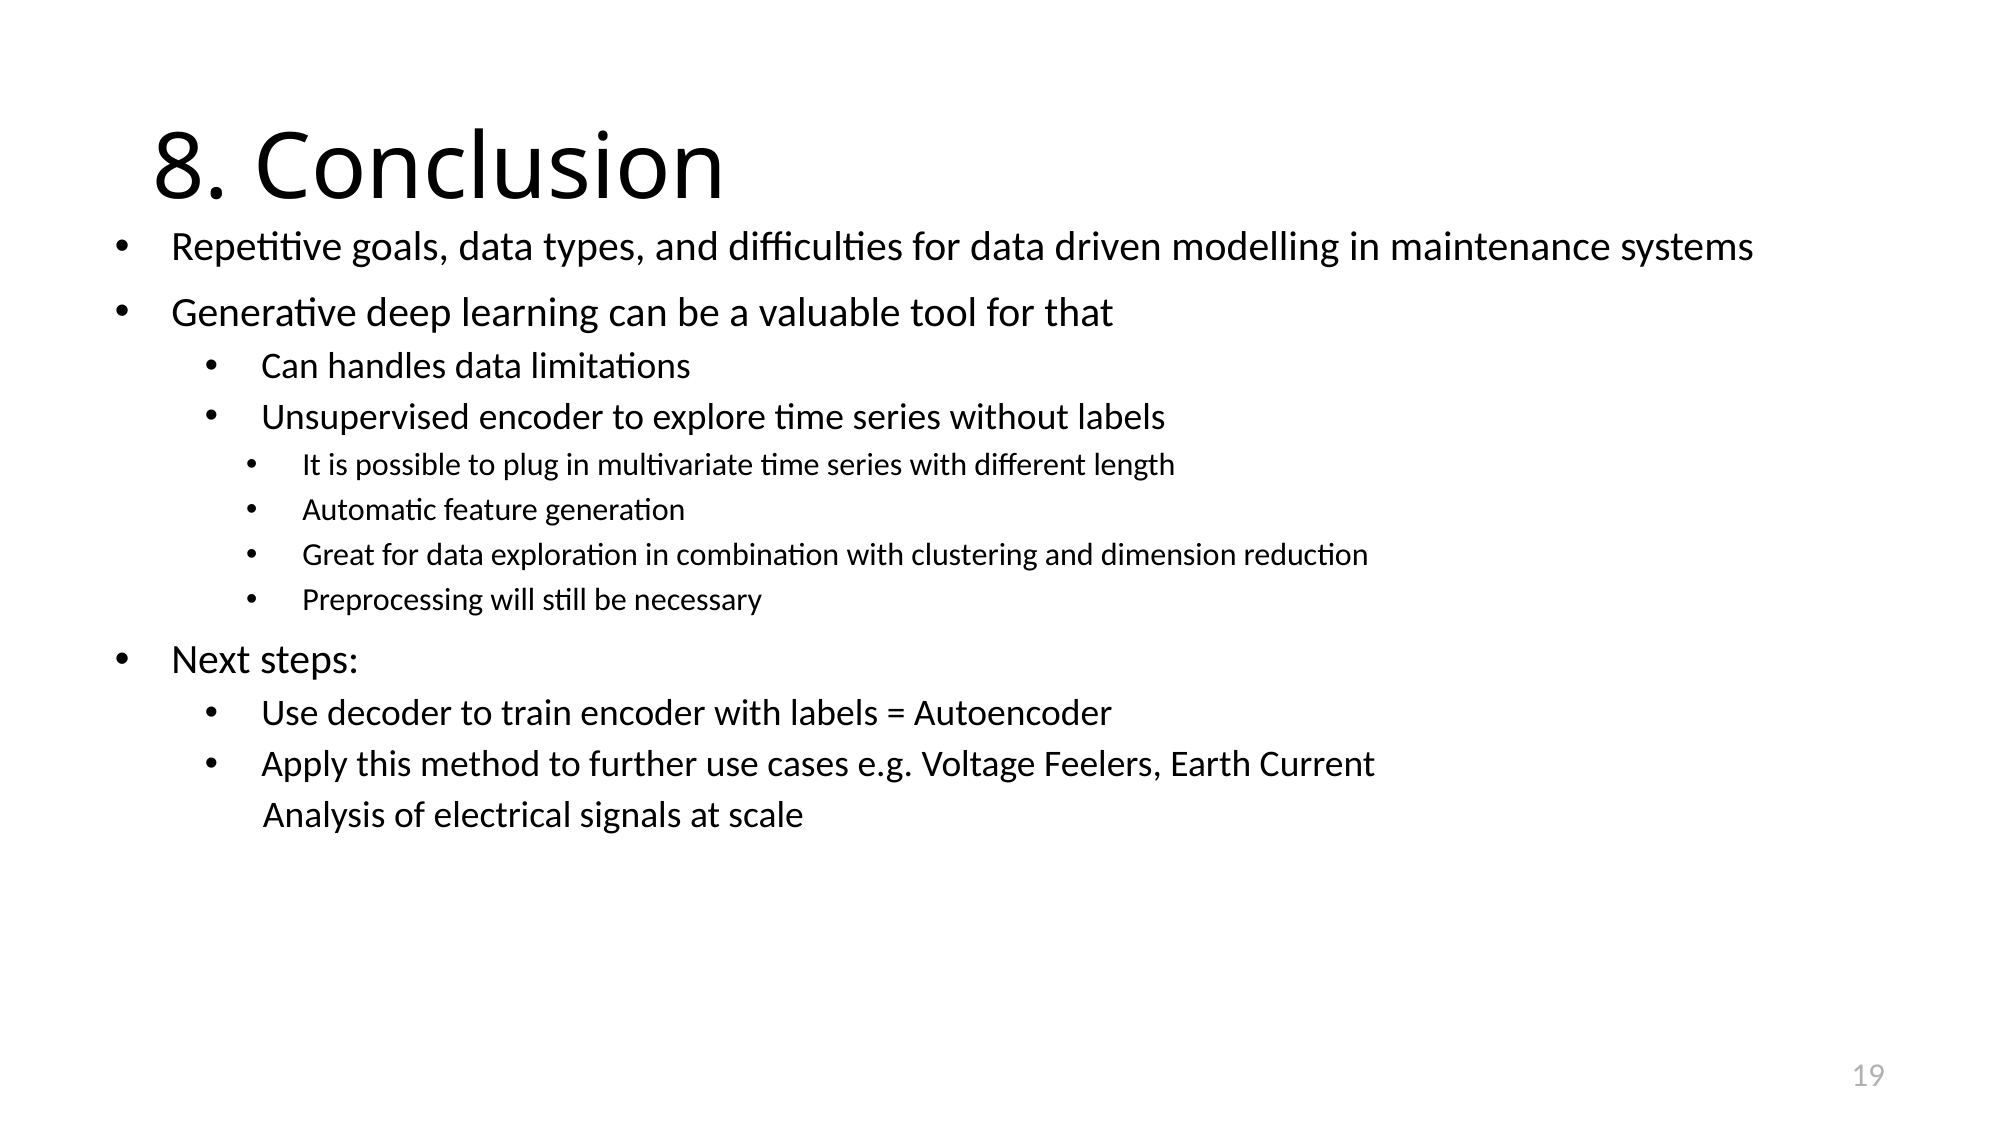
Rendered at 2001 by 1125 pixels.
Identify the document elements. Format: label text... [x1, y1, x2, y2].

title 8. Conclusion [137, 59, 1863, 278]
slide_number 19 [1790, 1042, 1900, 1103]
